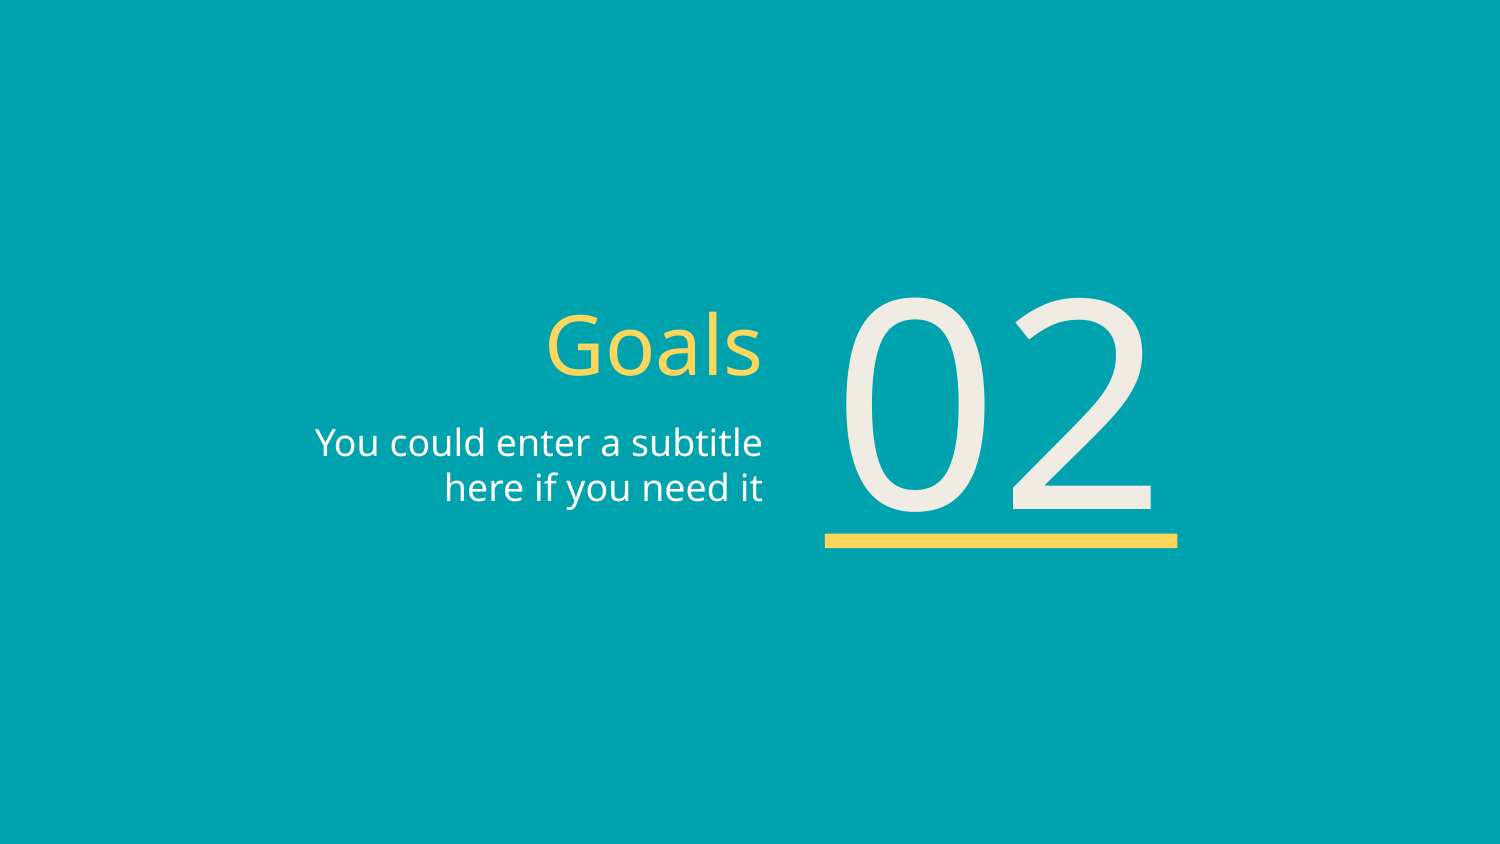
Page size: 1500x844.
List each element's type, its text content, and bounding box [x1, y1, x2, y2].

text_box [824, 533, 1178, 549]
title 02 [788, 260, 1211, 583]
title Goals [289, 273, 779, 403]
subtitle You could enter a subtitle here if you need it [289, 403, 779, 525]
